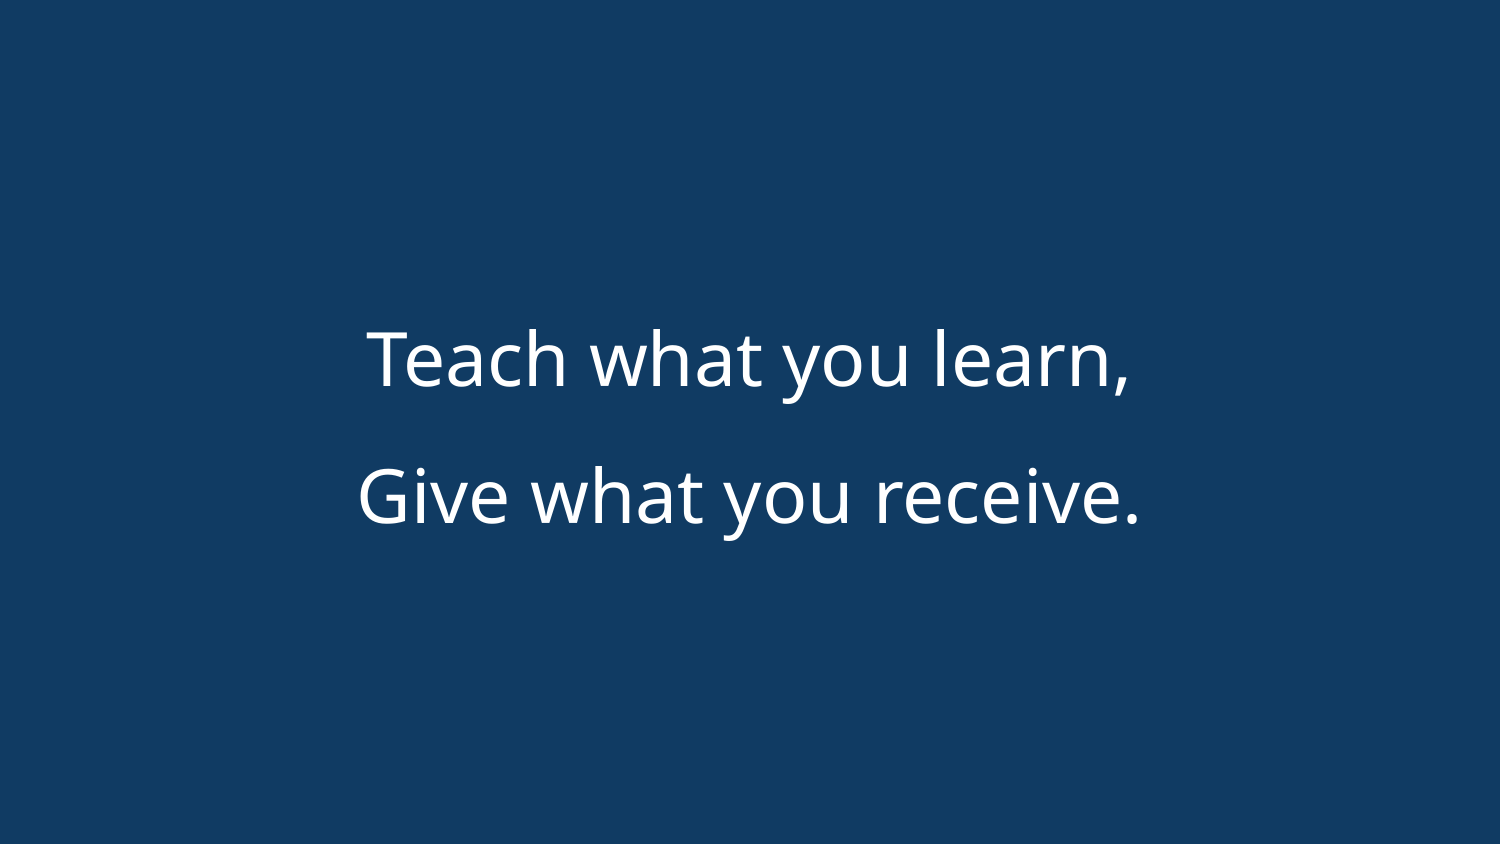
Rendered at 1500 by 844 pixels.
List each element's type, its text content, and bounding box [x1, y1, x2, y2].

list Teach what you learn, Give what you receive. [51, 283, 1449, 844]
